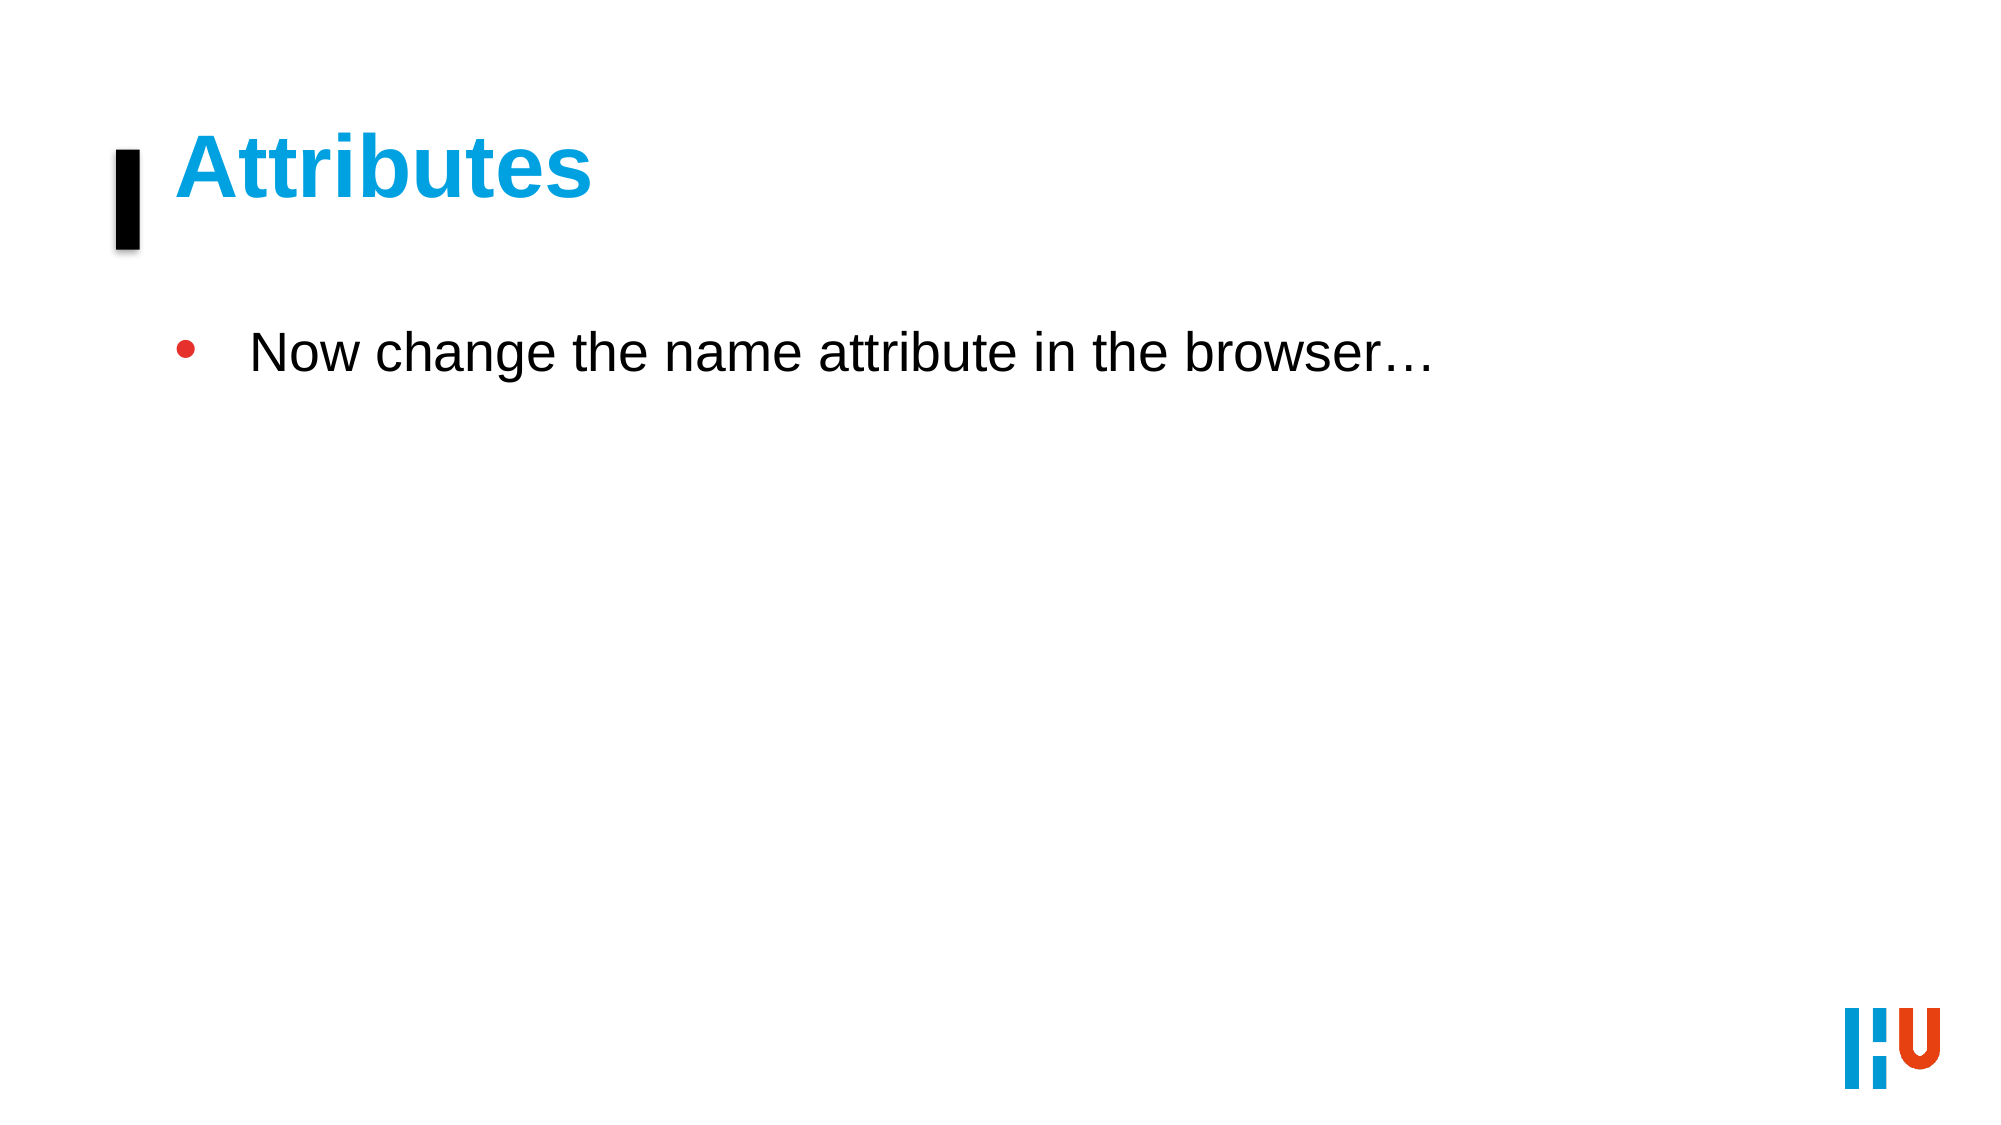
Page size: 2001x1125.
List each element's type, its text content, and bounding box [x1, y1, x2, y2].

title Attributes [159, 53, 1788, 271]
list Now change the name attribute in the browser… [159, 294, 1788, 965]
picture [1860, 1008, 1940, 1089]
